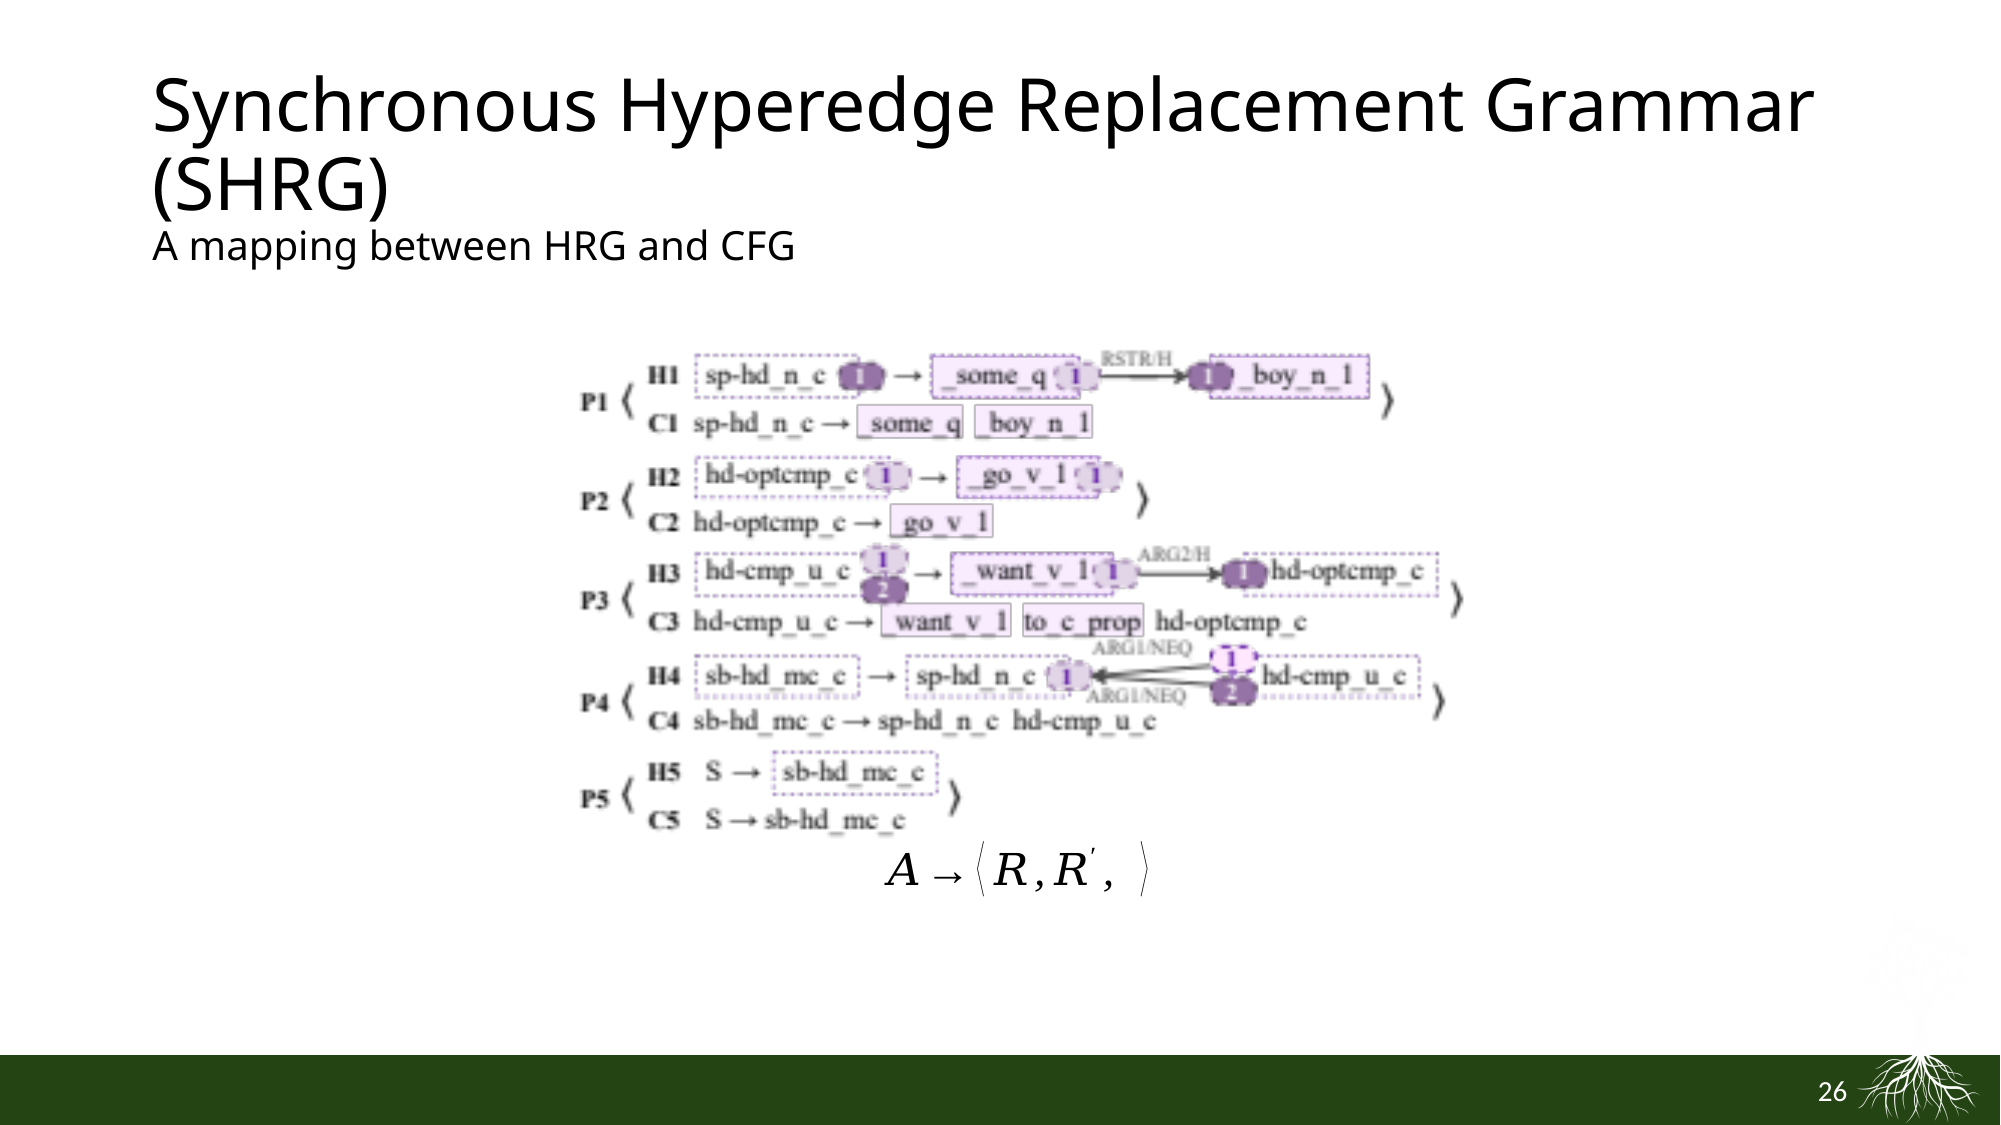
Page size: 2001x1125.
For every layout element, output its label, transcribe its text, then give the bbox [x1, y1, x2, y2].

picture [560, 344, 1482, 853]
slide_number 26 [1412, 1059, 1863, 1120]
text_box [137, 290, 1863, 1005]
title Synchronous Hyperedge Replacement Grammar (SHRG) A mapping between HRG and CFG [137, 59, 1863, 278]
